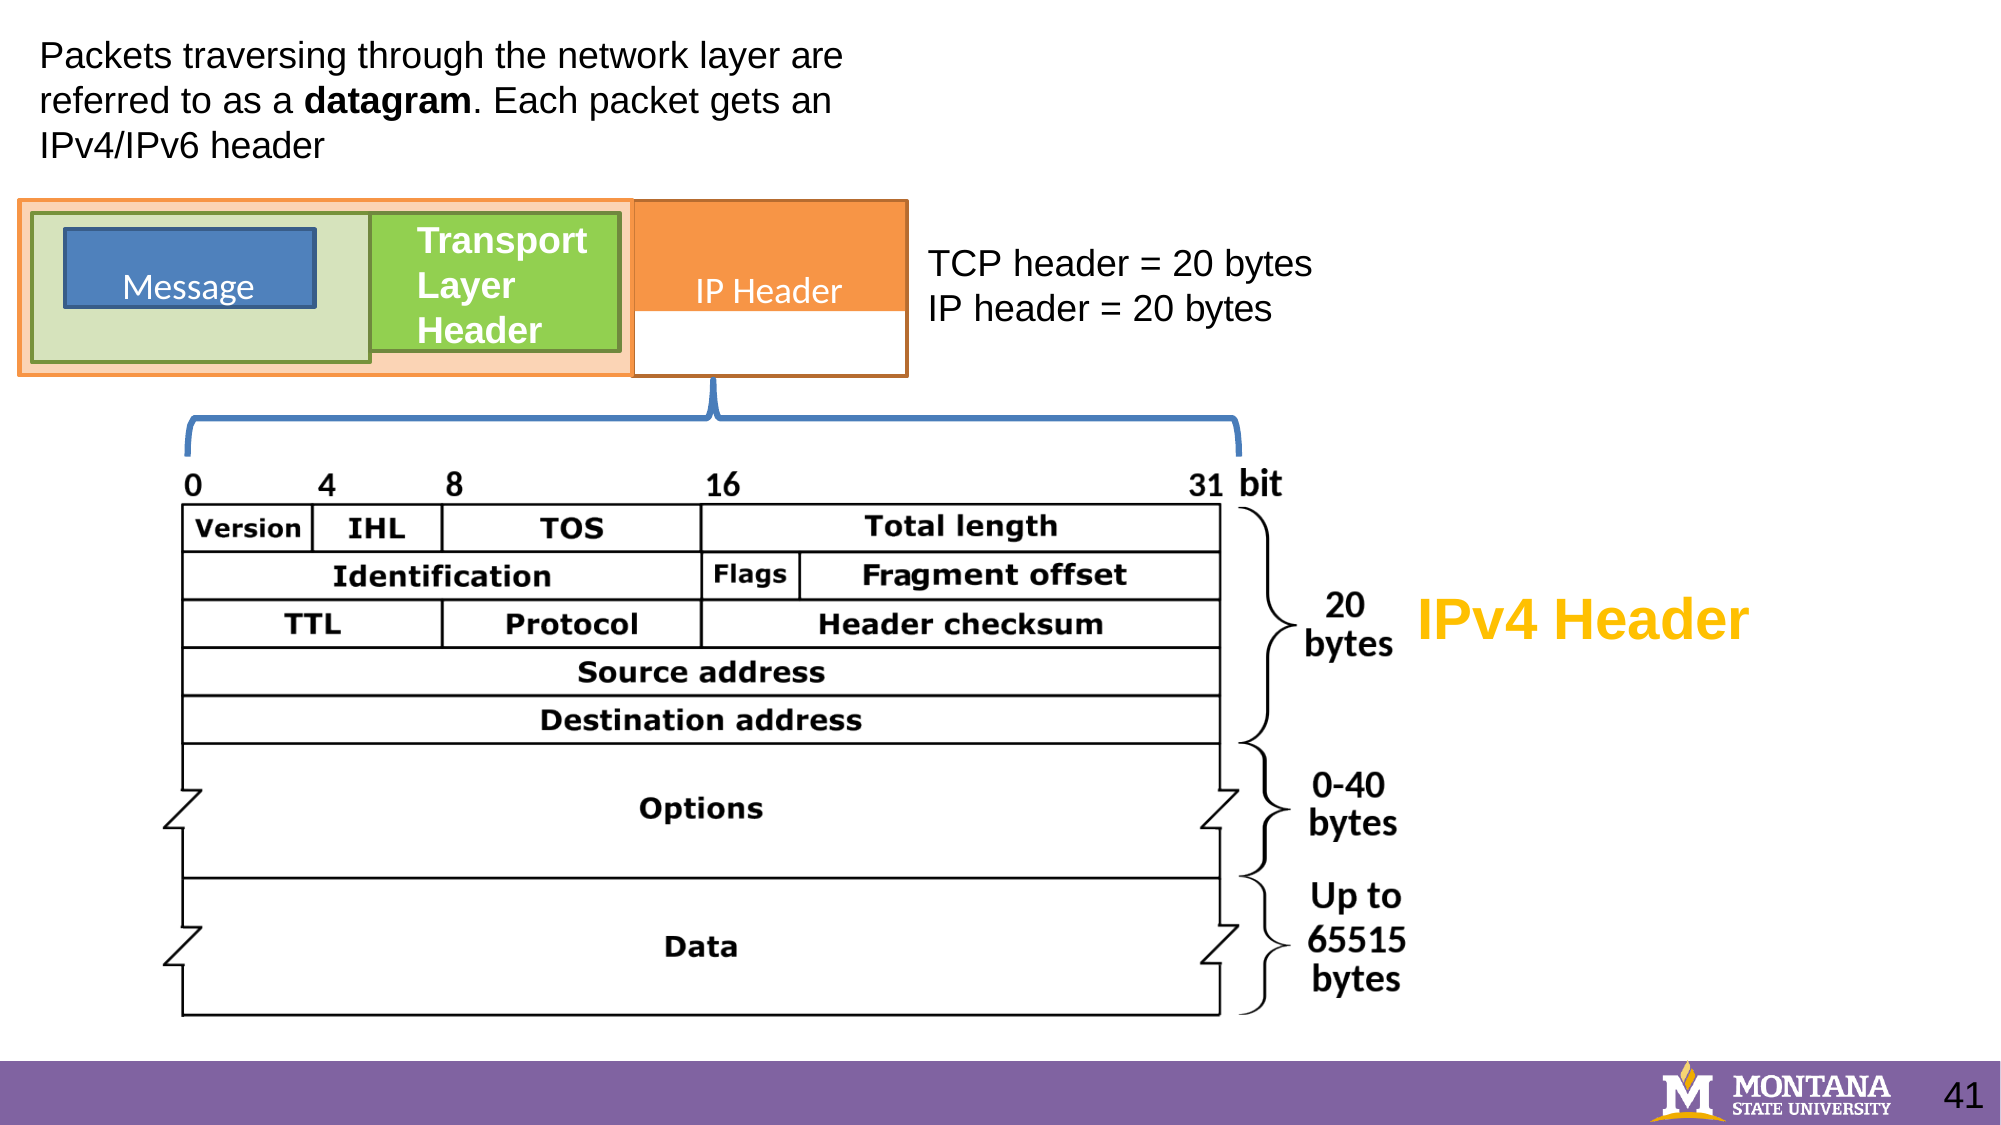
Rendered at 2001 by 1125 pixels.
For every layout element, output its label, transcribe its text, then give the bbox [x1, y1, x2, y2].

picture [162, 467, 1406, 1017]
text_box TCP header = 20 bytes IP header = 20 bytes [925, 236, 1316, 329]
text_box [187, 387, 1239, 457]
text_box IPv4 Header [1415, 579, 1754, 651]
title Packets traversing through the network layer are referred to as a datagram. Each packet gets an IPv4/IPv6 header [37, 29, 848, 196]
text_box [29, 210, 372, 365]
picture [1650, 1060, 1891, 1122]
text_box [17, 197, 910, 379]
slide_number 41 [1937, 1072, 1994, 1125]
